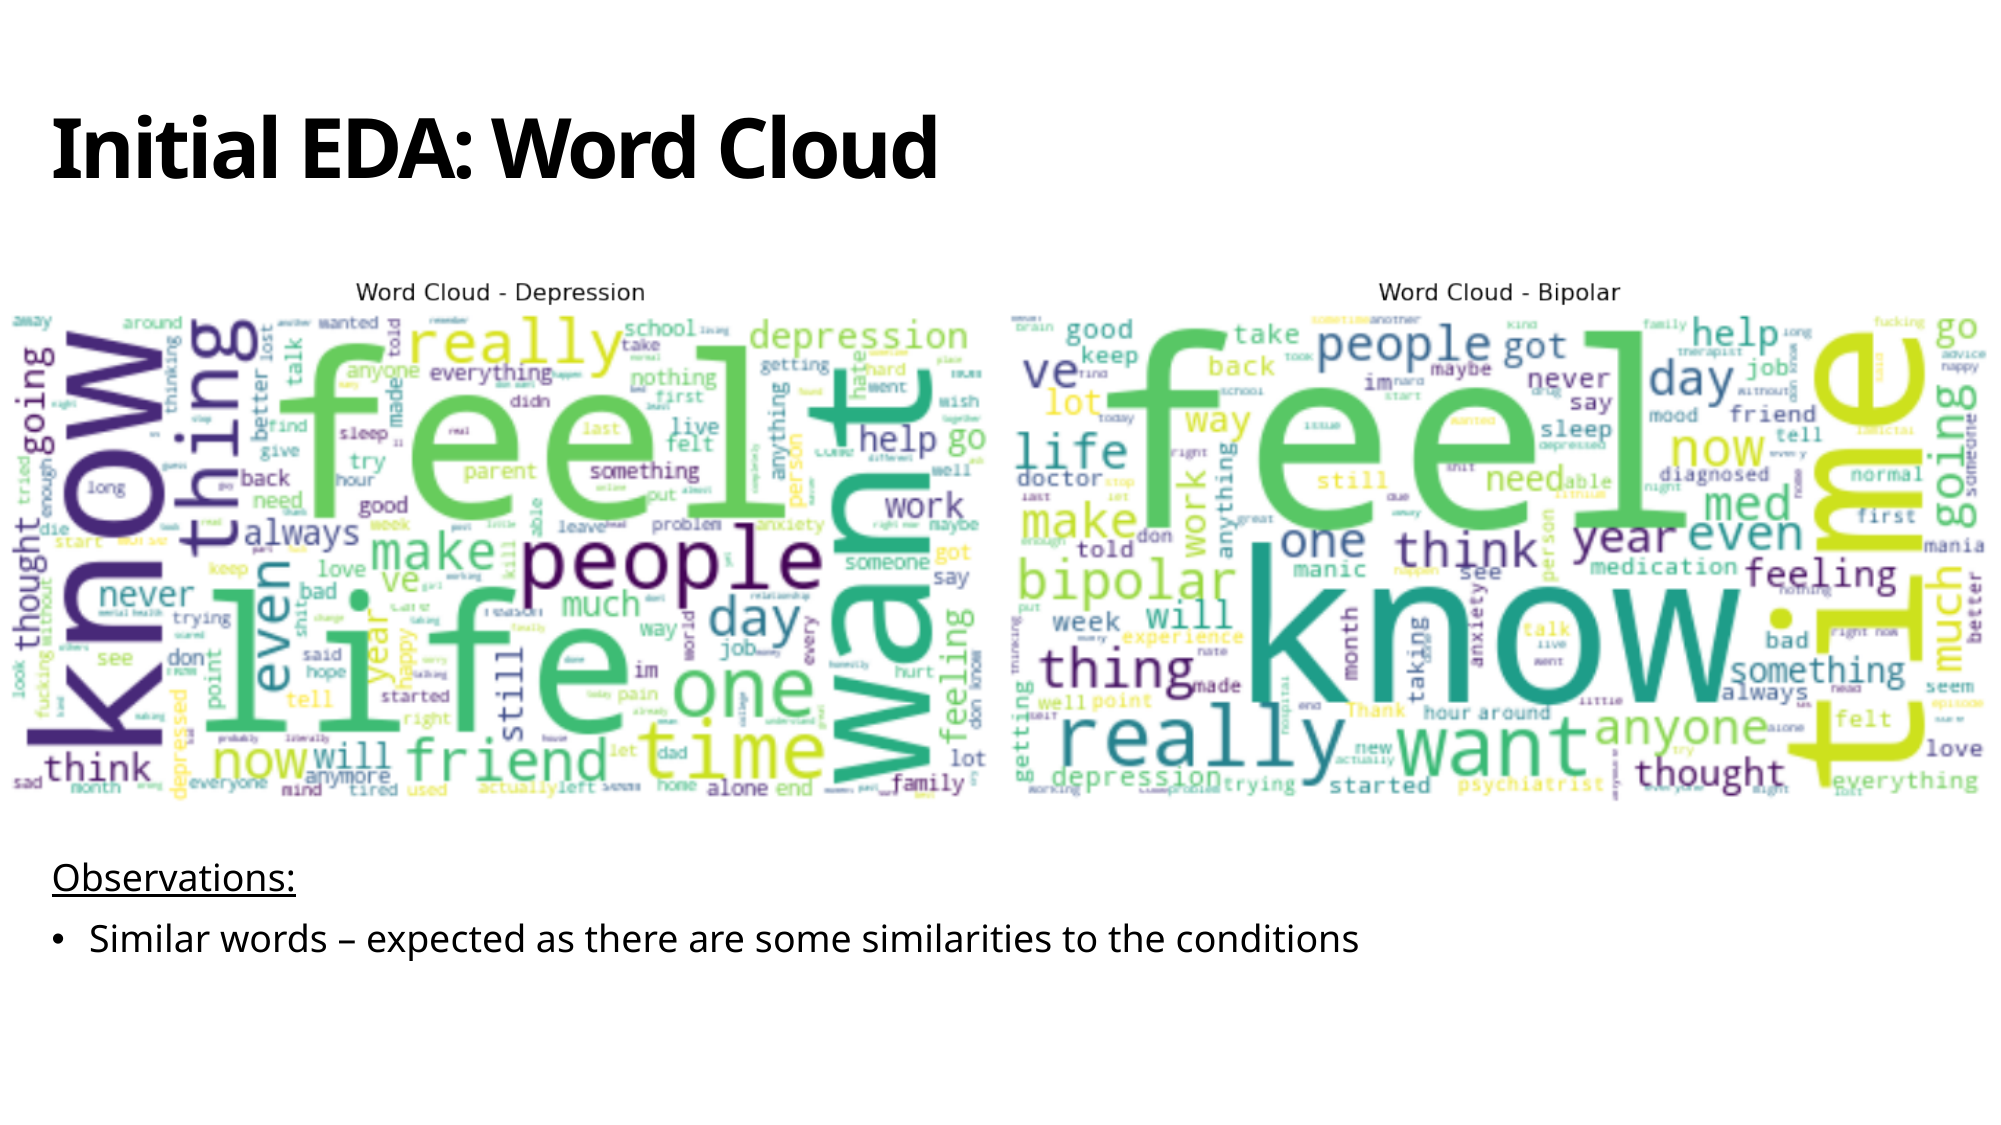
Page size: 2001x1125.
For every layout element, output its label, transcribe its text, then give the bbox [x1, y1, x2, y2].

text_box Observations: Similar words – expected as there are some similarities to the conditions [36, 851, 1918, 972]
picture [0, 273, 2000, 816]
text_box Initial EDA: Word Cloud [36, 99, 1346, 273]
